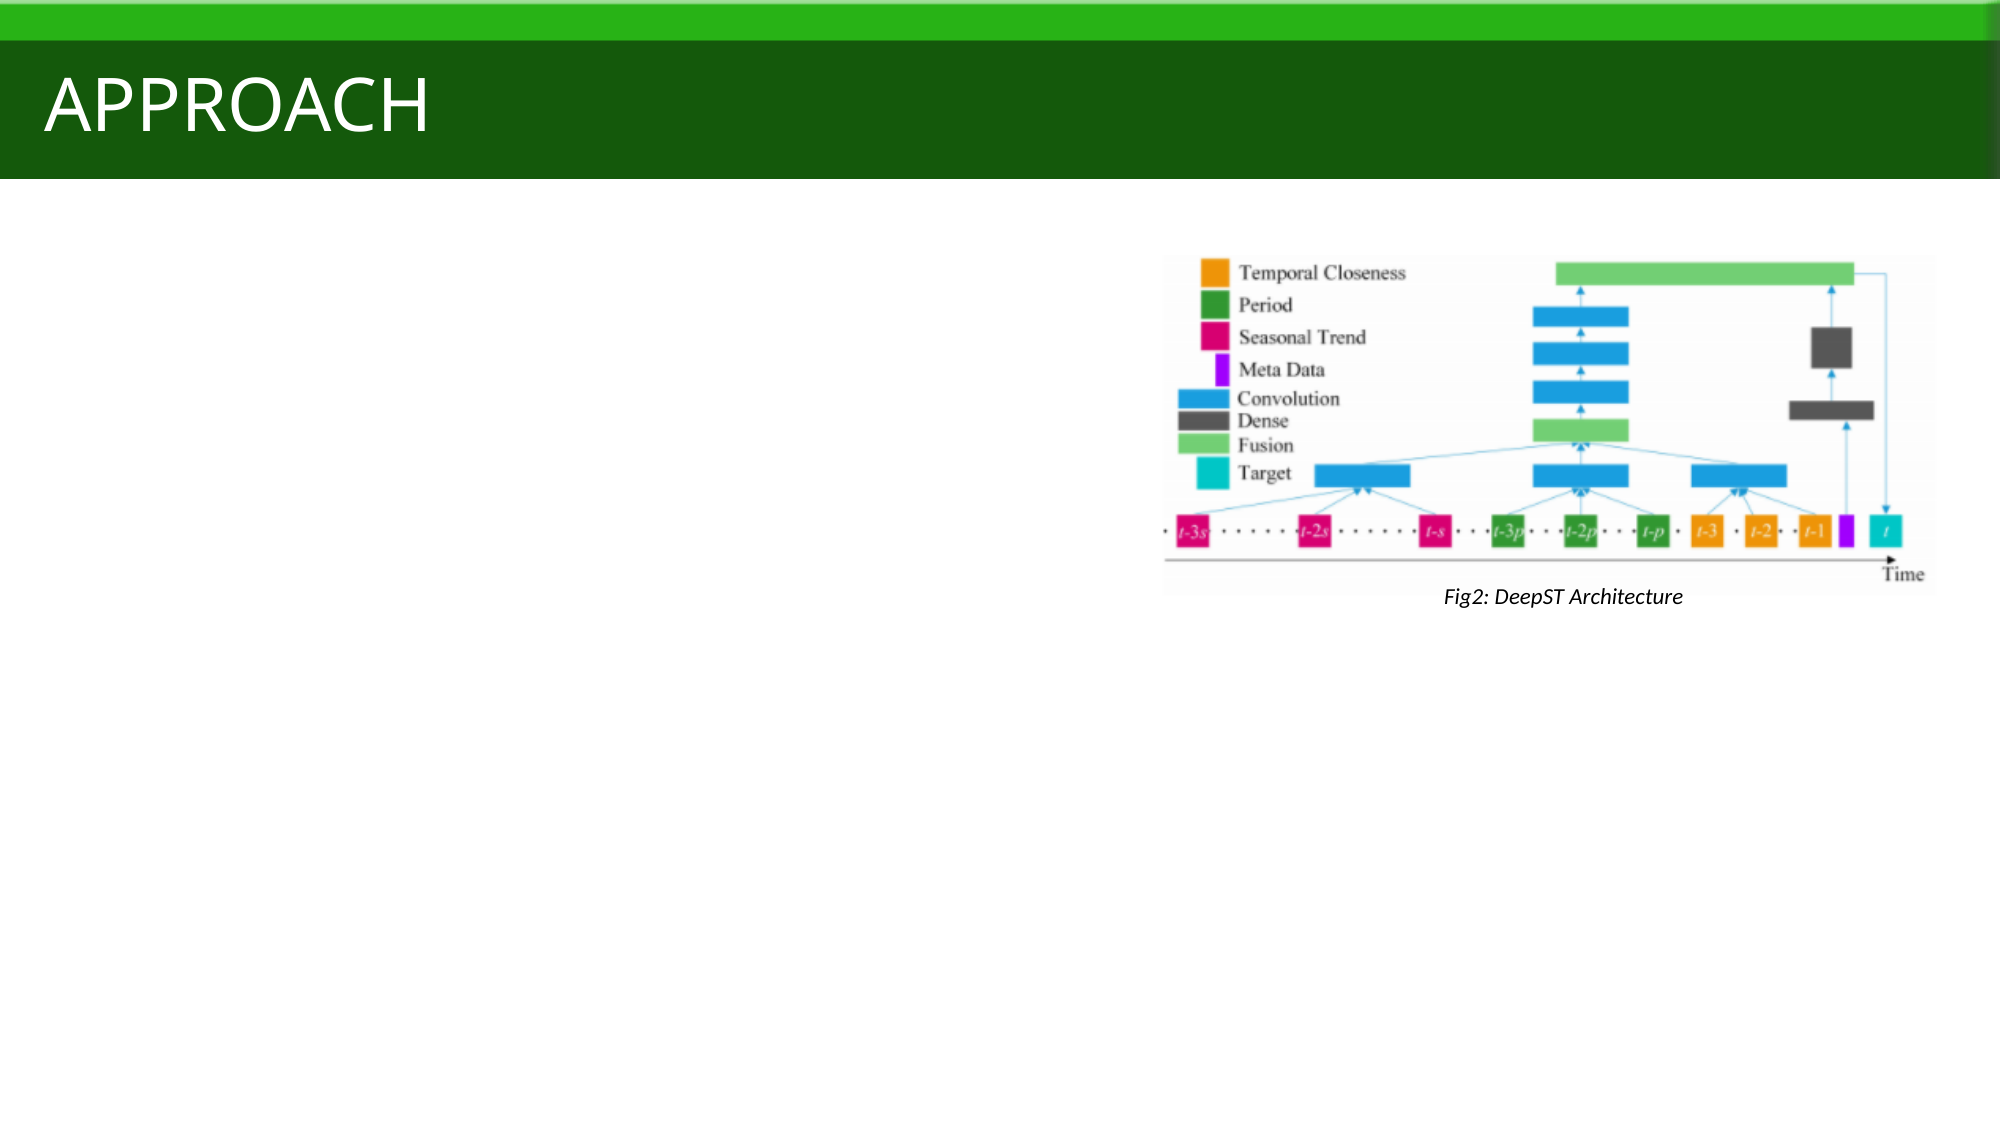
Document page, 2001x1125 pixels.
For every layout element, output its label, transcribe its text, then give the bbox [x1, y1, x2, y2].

text_box Fig2: DeepST Architecture [1429, 596, 1715, 617]
title APPROACH [29, 59, 1980, 156]
picture [0, 0, 2000, 596]
